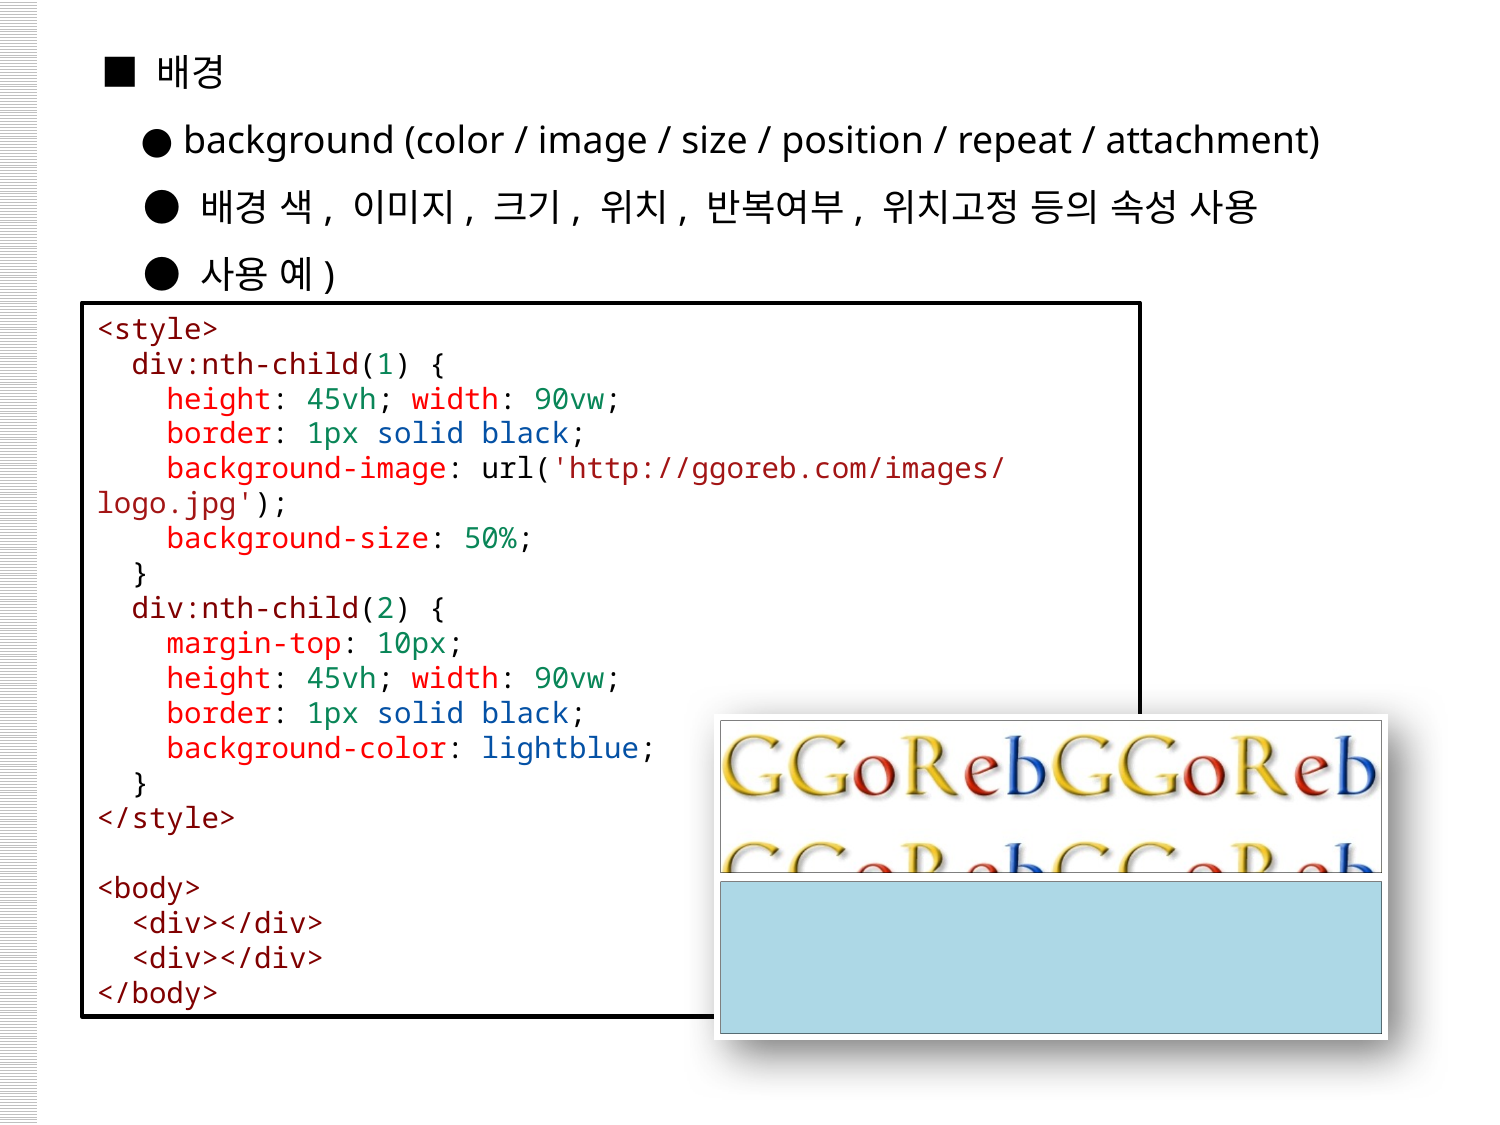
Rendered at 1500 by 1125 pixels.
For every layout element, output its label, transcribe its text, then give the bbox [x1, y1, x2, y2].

text_box <style> div:nth-child(1) { height: 45vh; width: 90vw; border: 1px solid black; background-image: url('http://ggoreb.com/images/logo.jpg'); background-size: 50%; } div:nth-child(2) { margin-top: 10px; height: 45vh; width: 90vw; border: 1px solid black; background-color: lightblue; } </style> <body> <div></div> <div></div> </body> [80, 301, 1142, 1019]
text_box ■ 배경 ● background (color / image / size / position / repeat / attachment) ● 배경 색, 이미지, 크기, 위치, 반복여부, 위치고정 등의 속성 사용 ● 사용 예) [86, 19, 1337, 304]
picture [714, 714, 1388, 1040]
